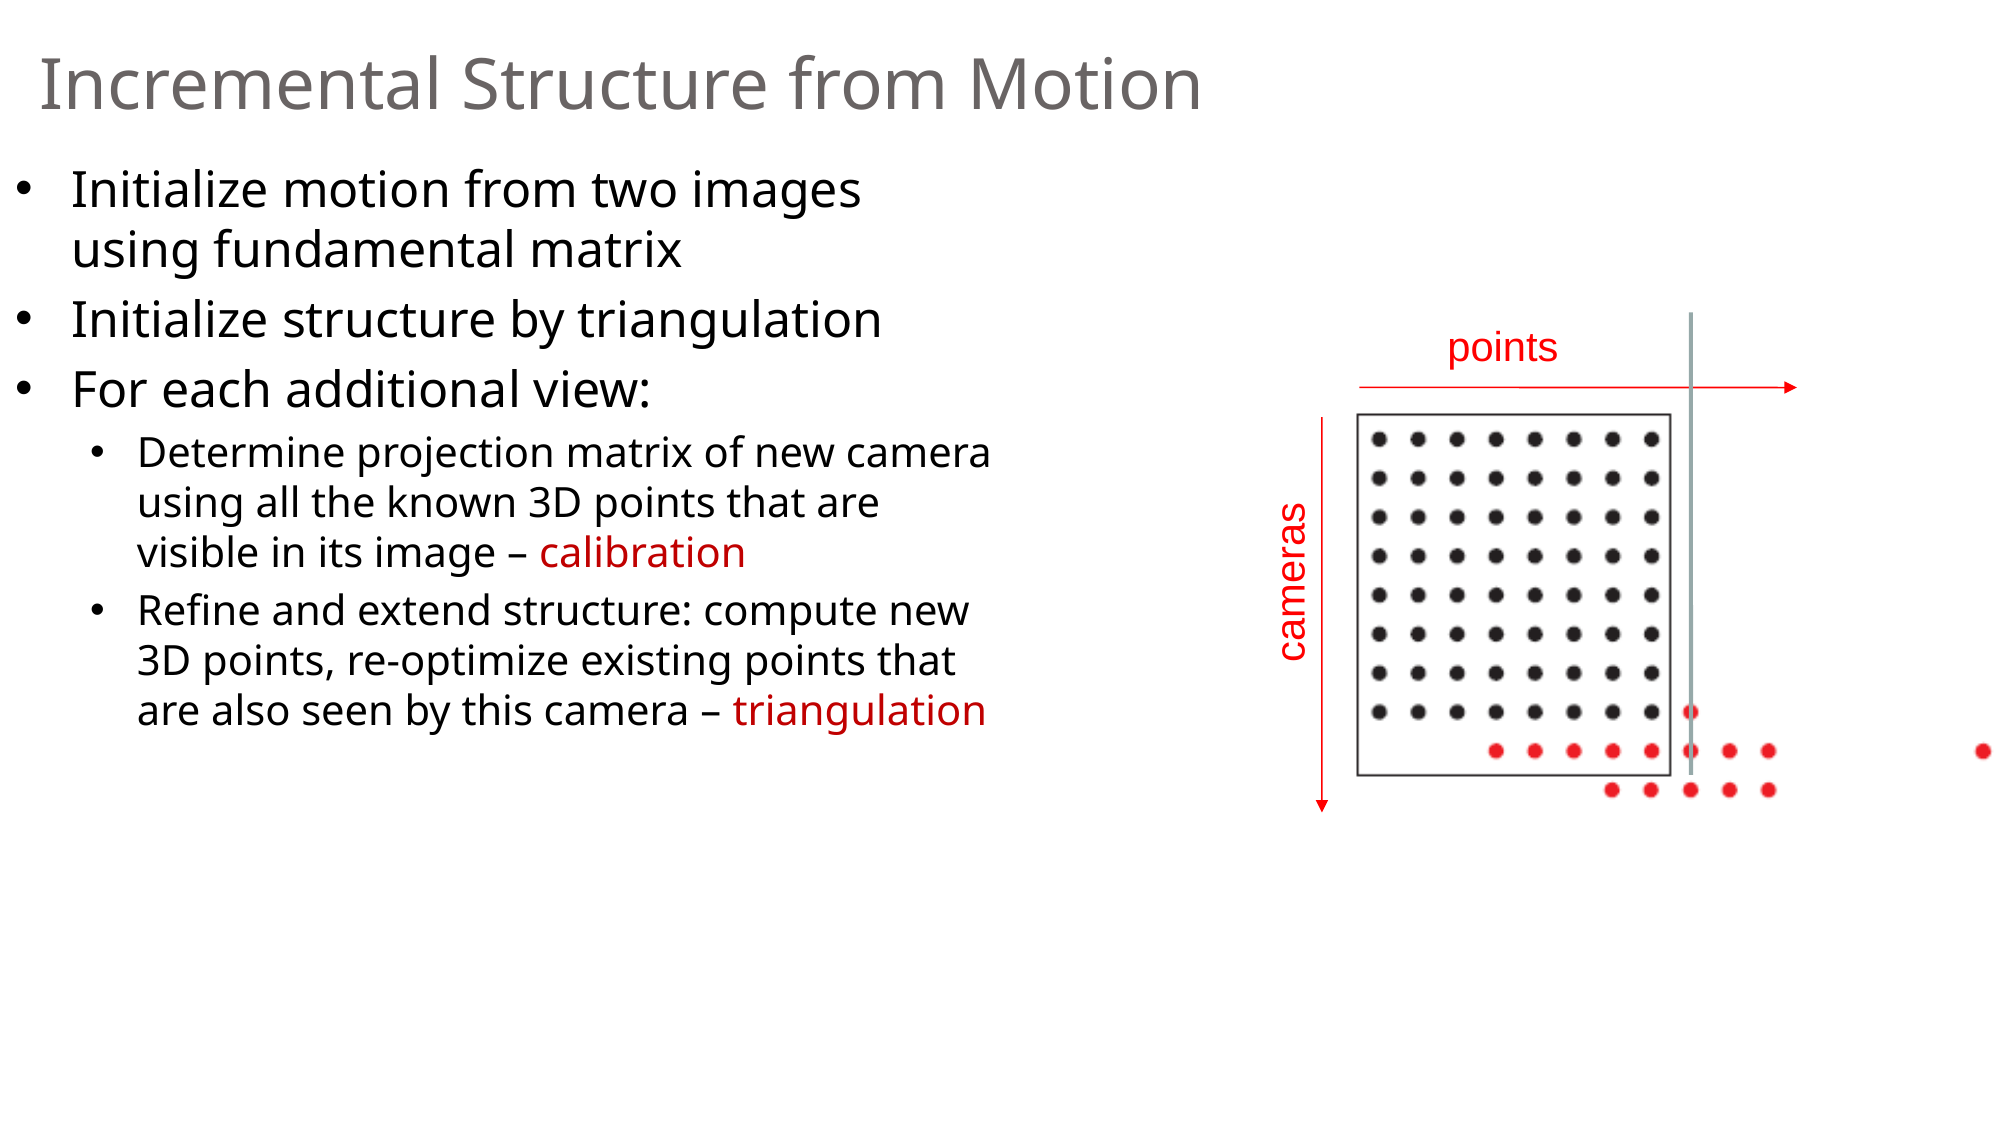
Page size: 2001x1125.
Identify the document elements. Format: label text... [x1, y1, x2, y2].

text_box points [1432, 312, 1574, 354]
list Initialize motion from two images using fundamental matrix Initialize structure by triangulation For each additional view: Determine projection matrix of new camera using all the known 3D points that are visible in its image – calibration Refine and extend structure: compute new 3D points, re-optimize existing points that are also seen by this camera – triangulation [0, 149, 1013, 1013]
text_box cameras [1255, 487, 1318, 678]
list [1968, 740, 2000, 770]
title Incremental Structure from Motion [24, 12, 1976, 151]
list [1323, 355, 1826, 864]
